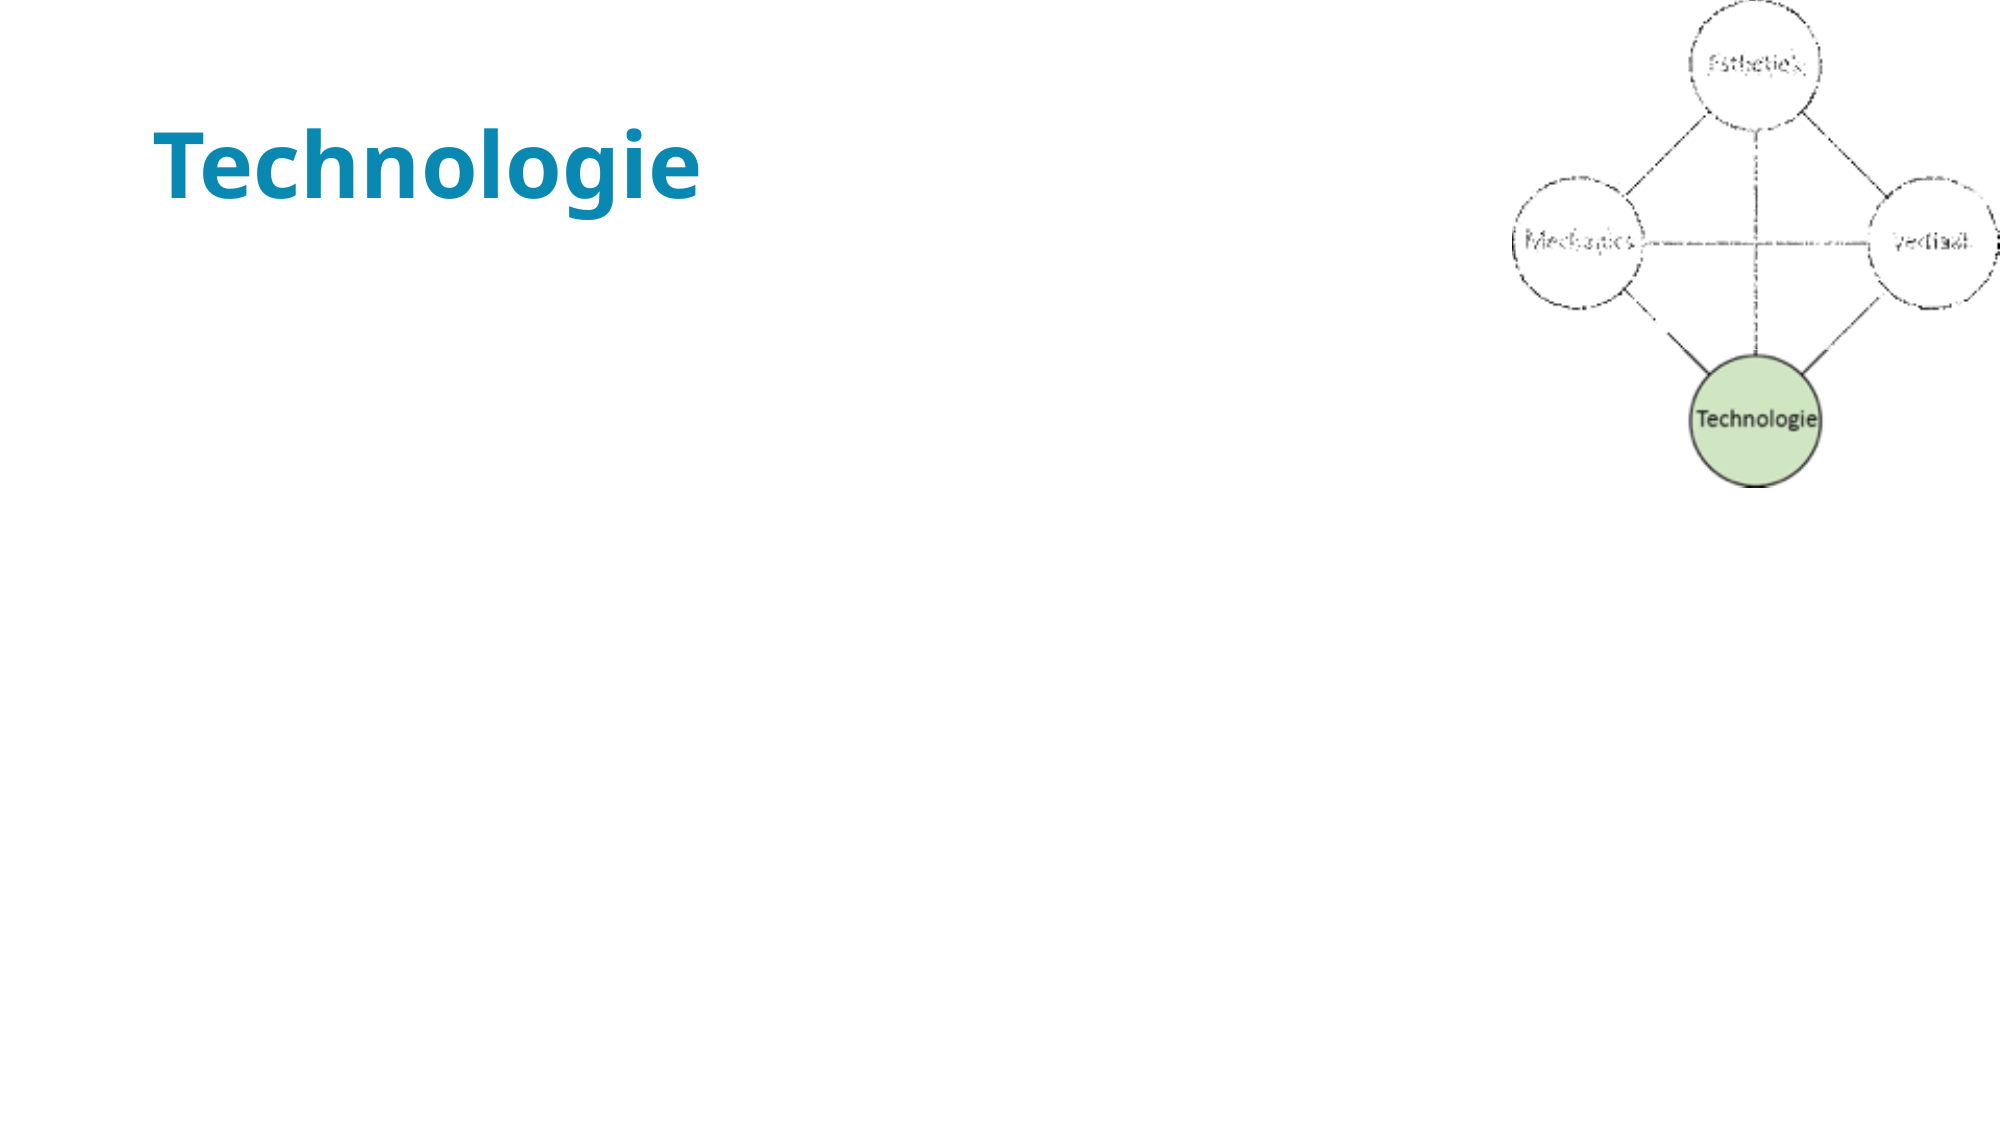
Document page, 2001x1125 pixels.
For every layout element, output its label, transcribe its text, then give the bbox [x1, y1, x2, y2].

picture [1511, 0, 2000, 488]
title Technologie [137, 59, 1511, 278]
